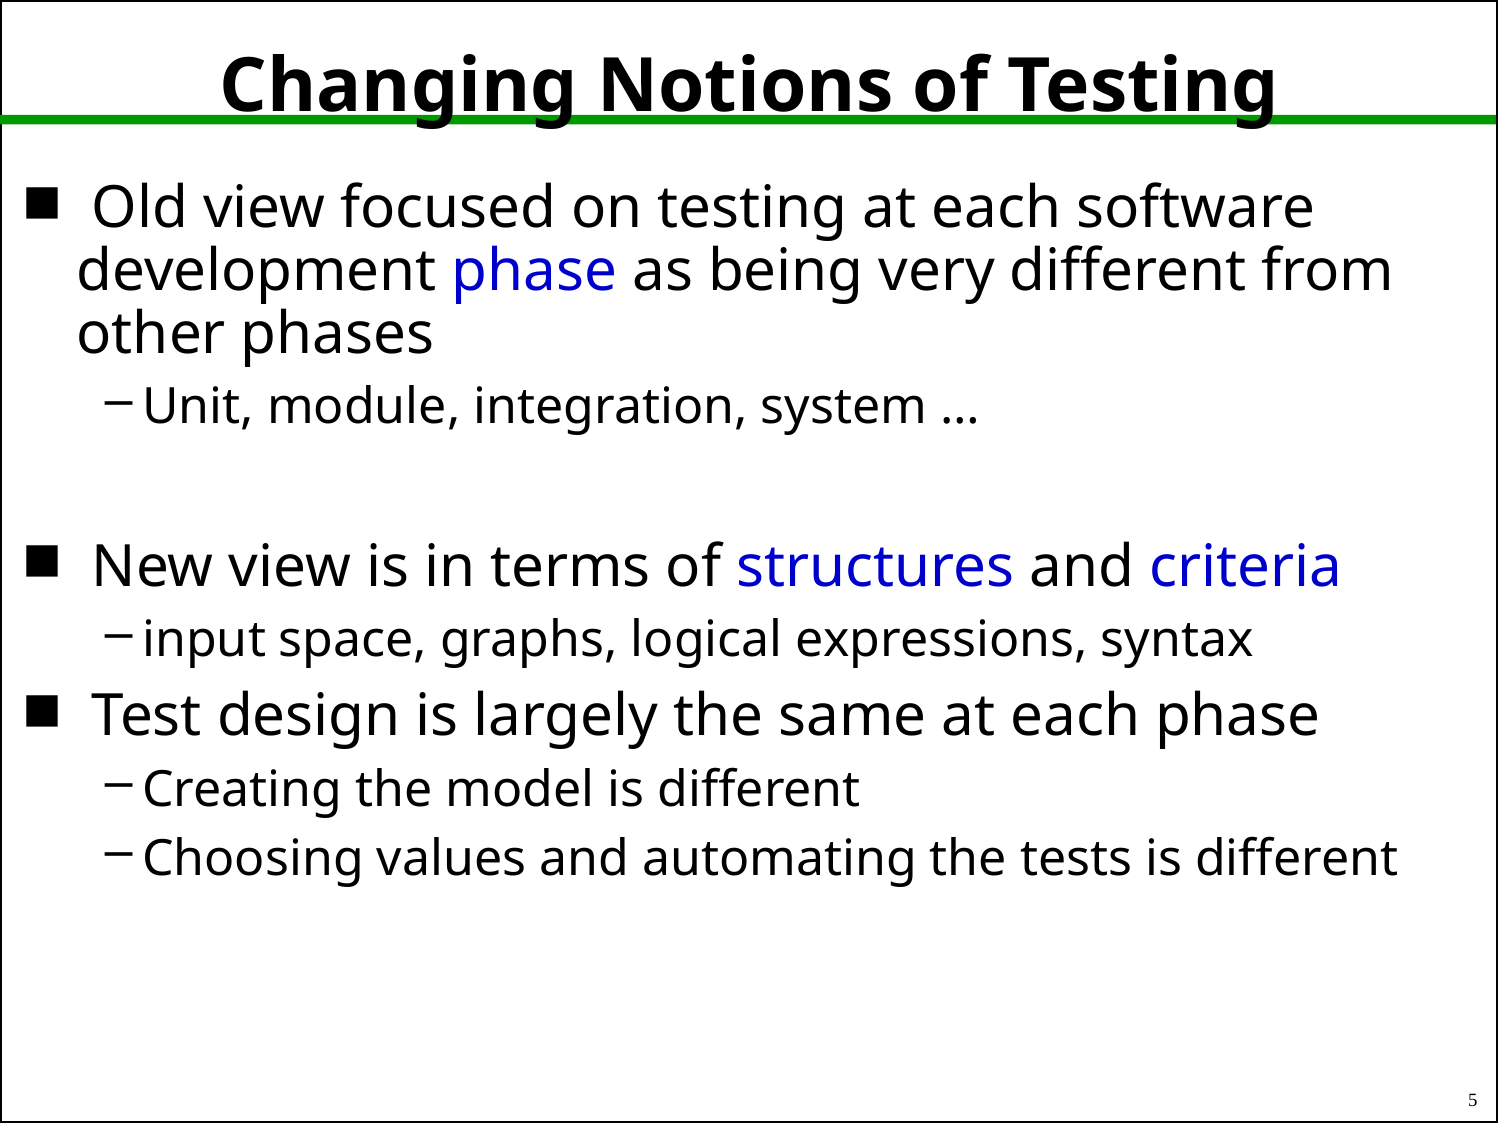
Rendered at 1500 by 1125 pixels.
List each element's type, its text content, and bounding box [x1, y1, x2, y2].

slide_number 5 [1179, 1074, 1493, 1119]
title Changing Notions of Testing [7, 15, 1493, 159]
list Old view focused on testing at each software development phase as being very different from other phases Unit, module, integration, system … New view is in terms of structures and criteria input space, graphs, logical expressions, syntax Test design is largely the same at each phase Creating the model is different Choosing values and automating the tests is different [14, 169, 1486, 1084]
